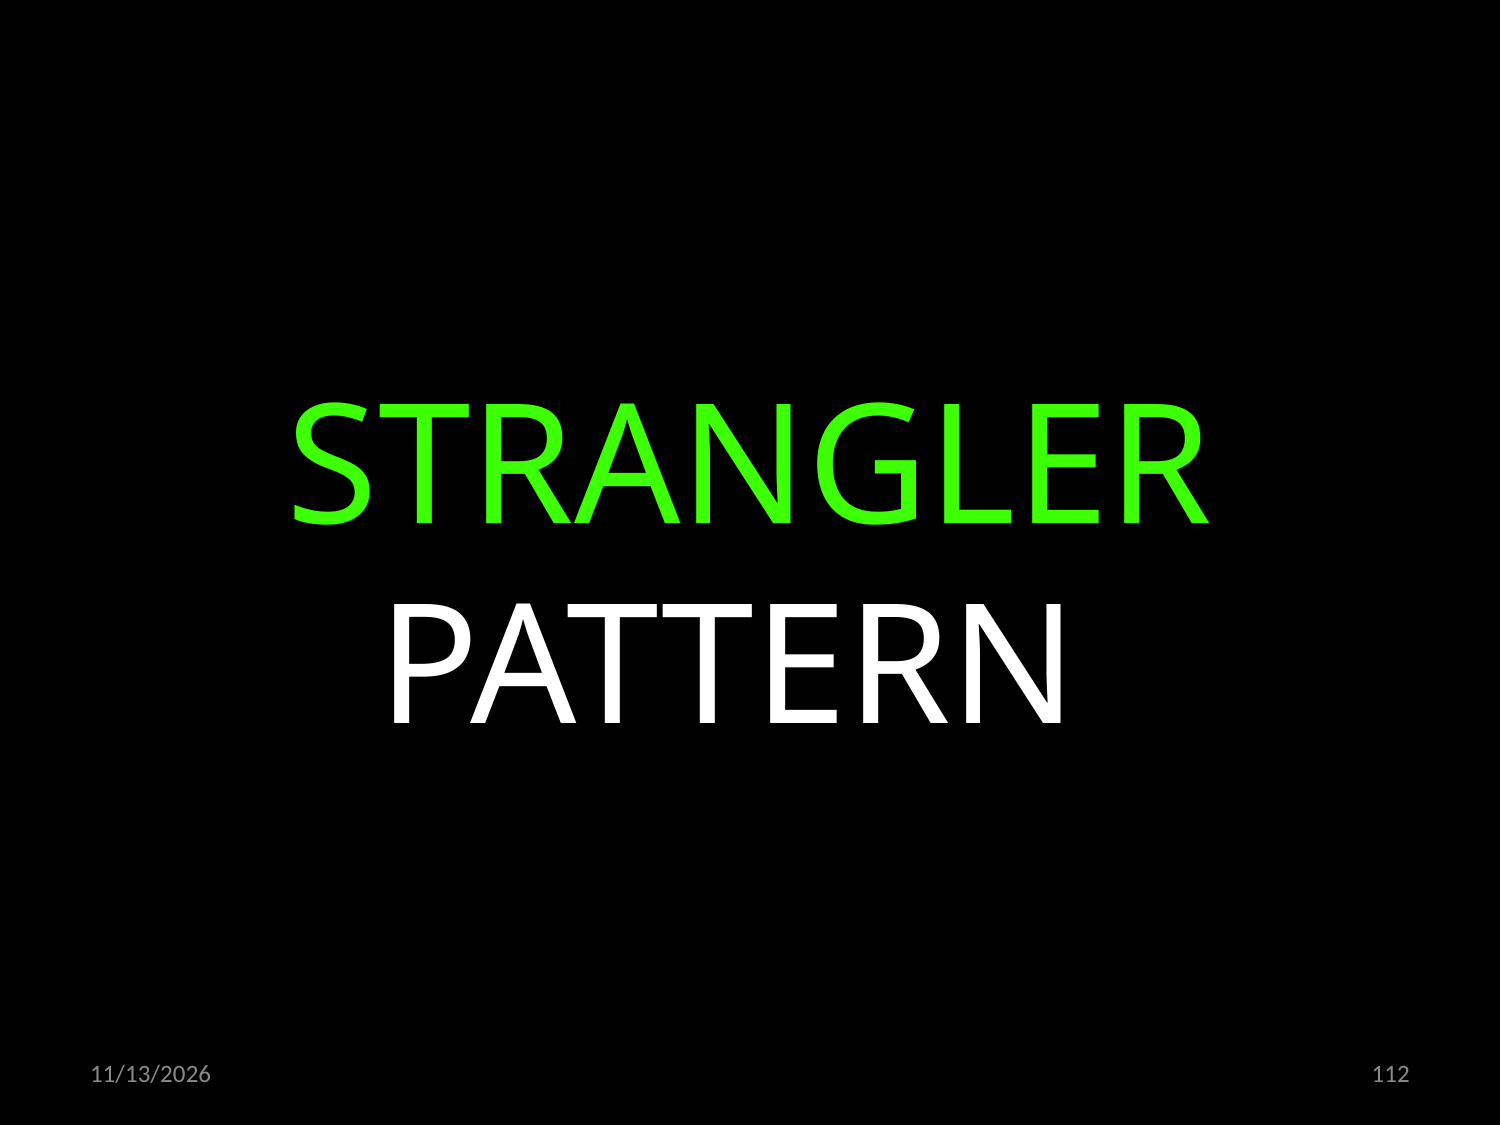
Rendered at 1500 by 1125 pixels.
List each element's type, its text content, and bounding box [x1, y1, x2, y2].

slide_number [75, 1042, 425, 1103]
text_box STRANGLER PATTERN [0, 348, 1500, 451]
slide_number 112 [1074, 1042, 1425, 1103]
